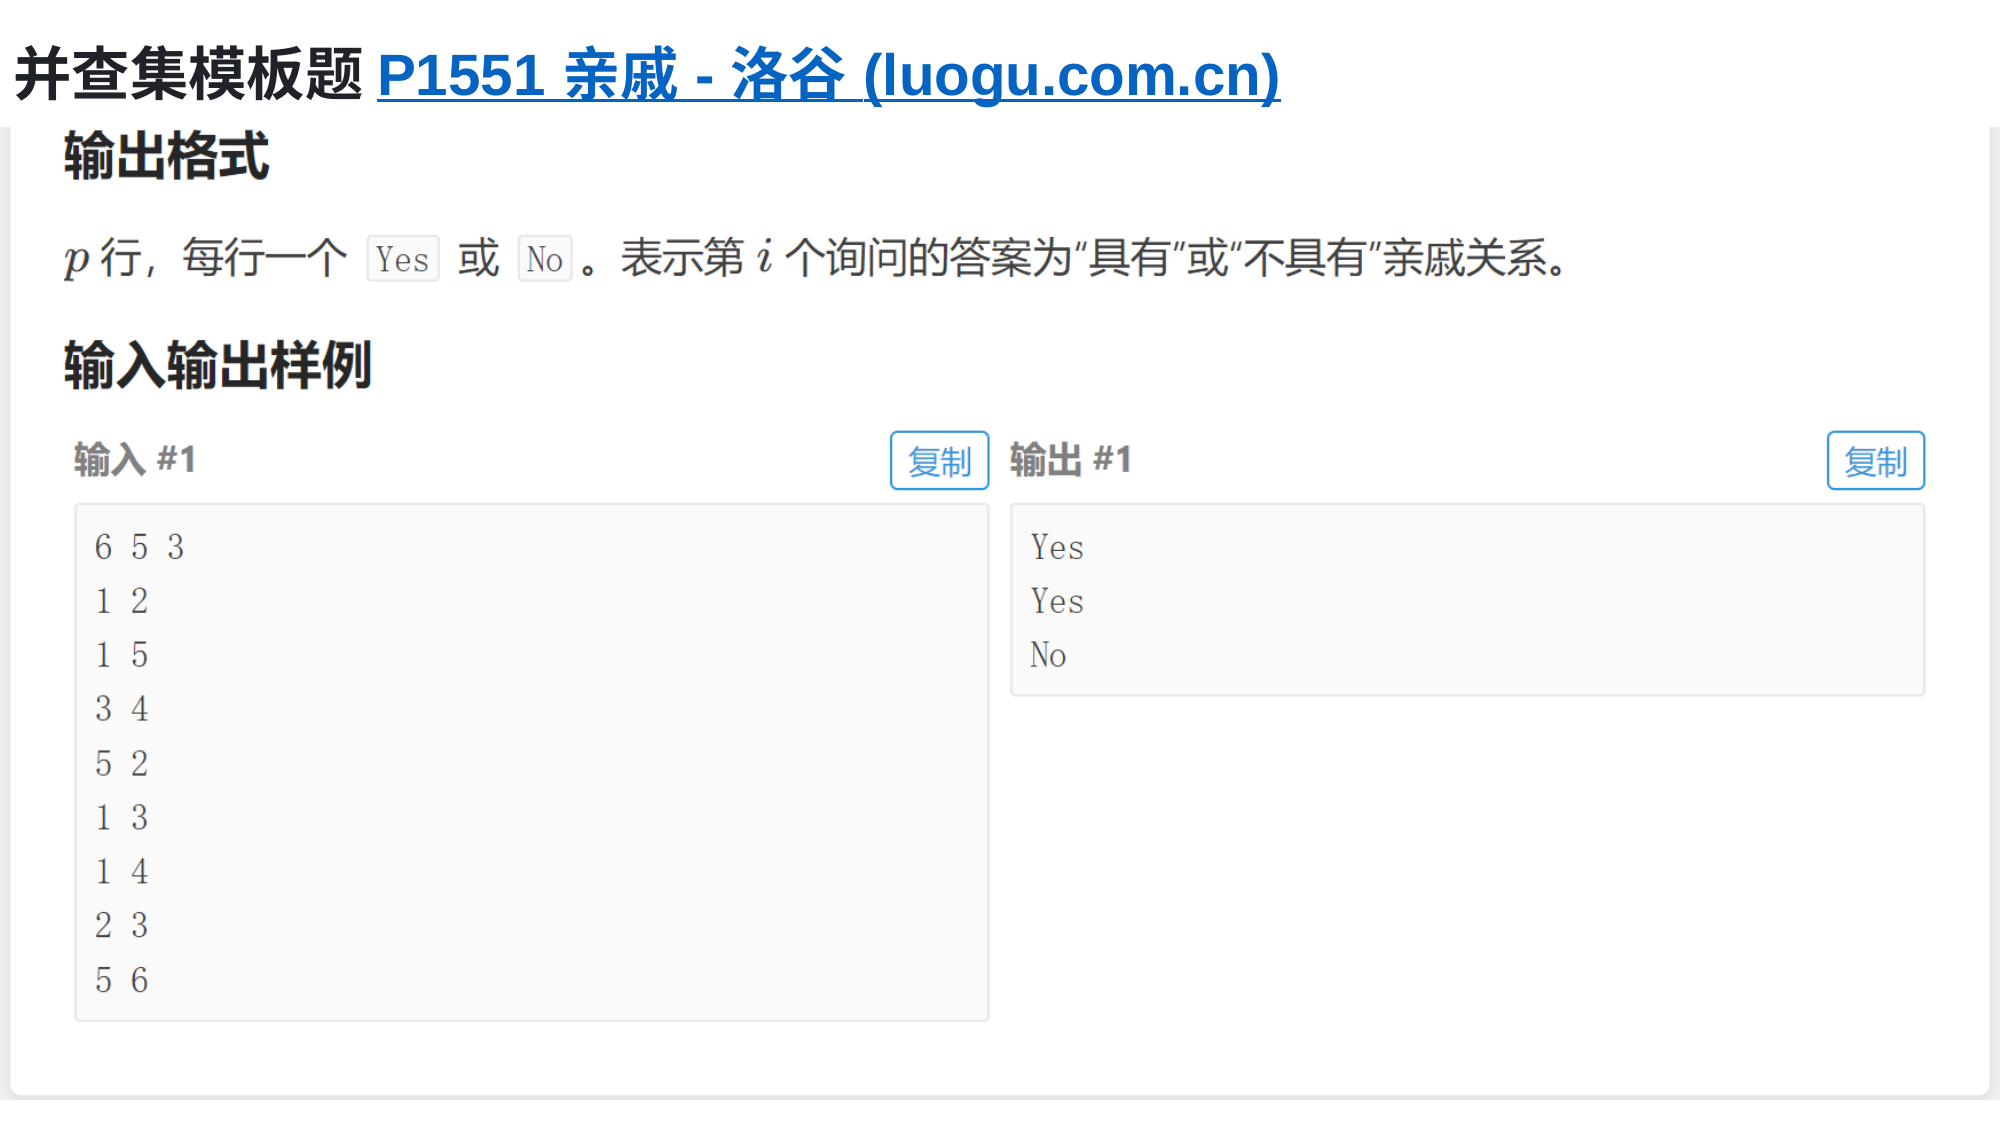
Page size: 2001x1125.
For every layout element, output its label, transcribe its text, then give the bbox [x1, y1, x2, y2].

text_box 并查集模板题P1551 亲戚 - 洛谷 (luogu.com.cn) [13, 0, 1795, 124]
picture [0, 126, 2000, 1100]
